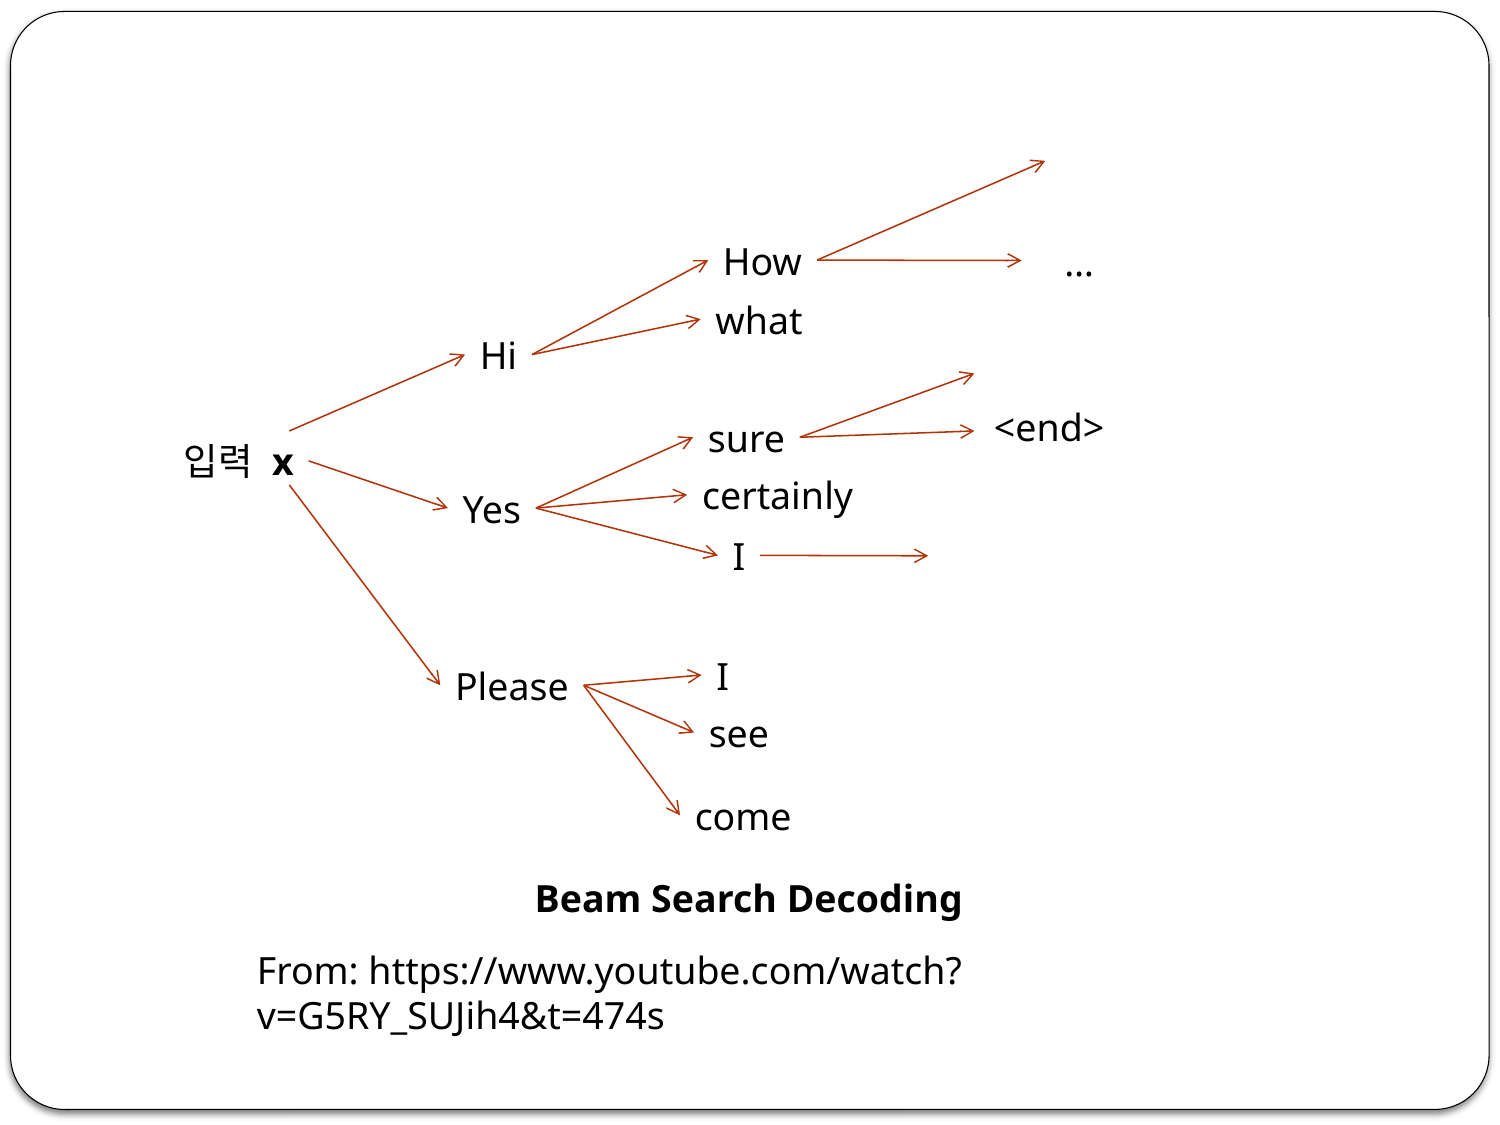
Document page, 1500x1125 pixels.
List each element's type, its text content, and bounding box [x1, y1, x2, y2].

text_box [790, 430, 975, 438]
text_box Hi [465, 324, 533, 385]
text_box certainly [708, 464, 868, 525]
text_box what [721, 289, 818, 349]
text_box <end> [979, 397, 1120, 457]
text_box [288, 484, 455, 686]
text_box From: https://www.youtube.com/watch?v=G5RY_SUJih4&t=474s [242, 939, 1241, 1045]
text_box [528, 508, 720, 556]
text_box I [717, 525, 761, 586]
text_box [528, 494, 703, 507]
text_box come [680, 785, 807, 846]
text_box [569, 685, 692, 816]
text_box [569, 675, 703, 684]
text_box sure [693, 407, 800, 464]
text_box Yes [462, 478, 523, 538]
text_box Please [440, 655, 584, 716]
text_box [692, 685, 703, 734]
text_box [528, 437, 703, 494]
text_box 입력 x [168, 430, 309, 491]
text_box How [708, 230, 817, 289]
text_box I [701, 645, 744, 702]
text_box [530, 260, 715, 322]
text_box … [1049, 231, 1110, 292]
text_box see [695, 702, 784, 763]
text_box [810, 160, 1046, 261]
text_box Beam Search Decoding [519, 868, 979, 928]
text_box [790, 373, 975, 430]
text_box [530, 319, 711, 356]
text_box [288, 354, 467, 432]
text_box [306, 461, 455, 484]
